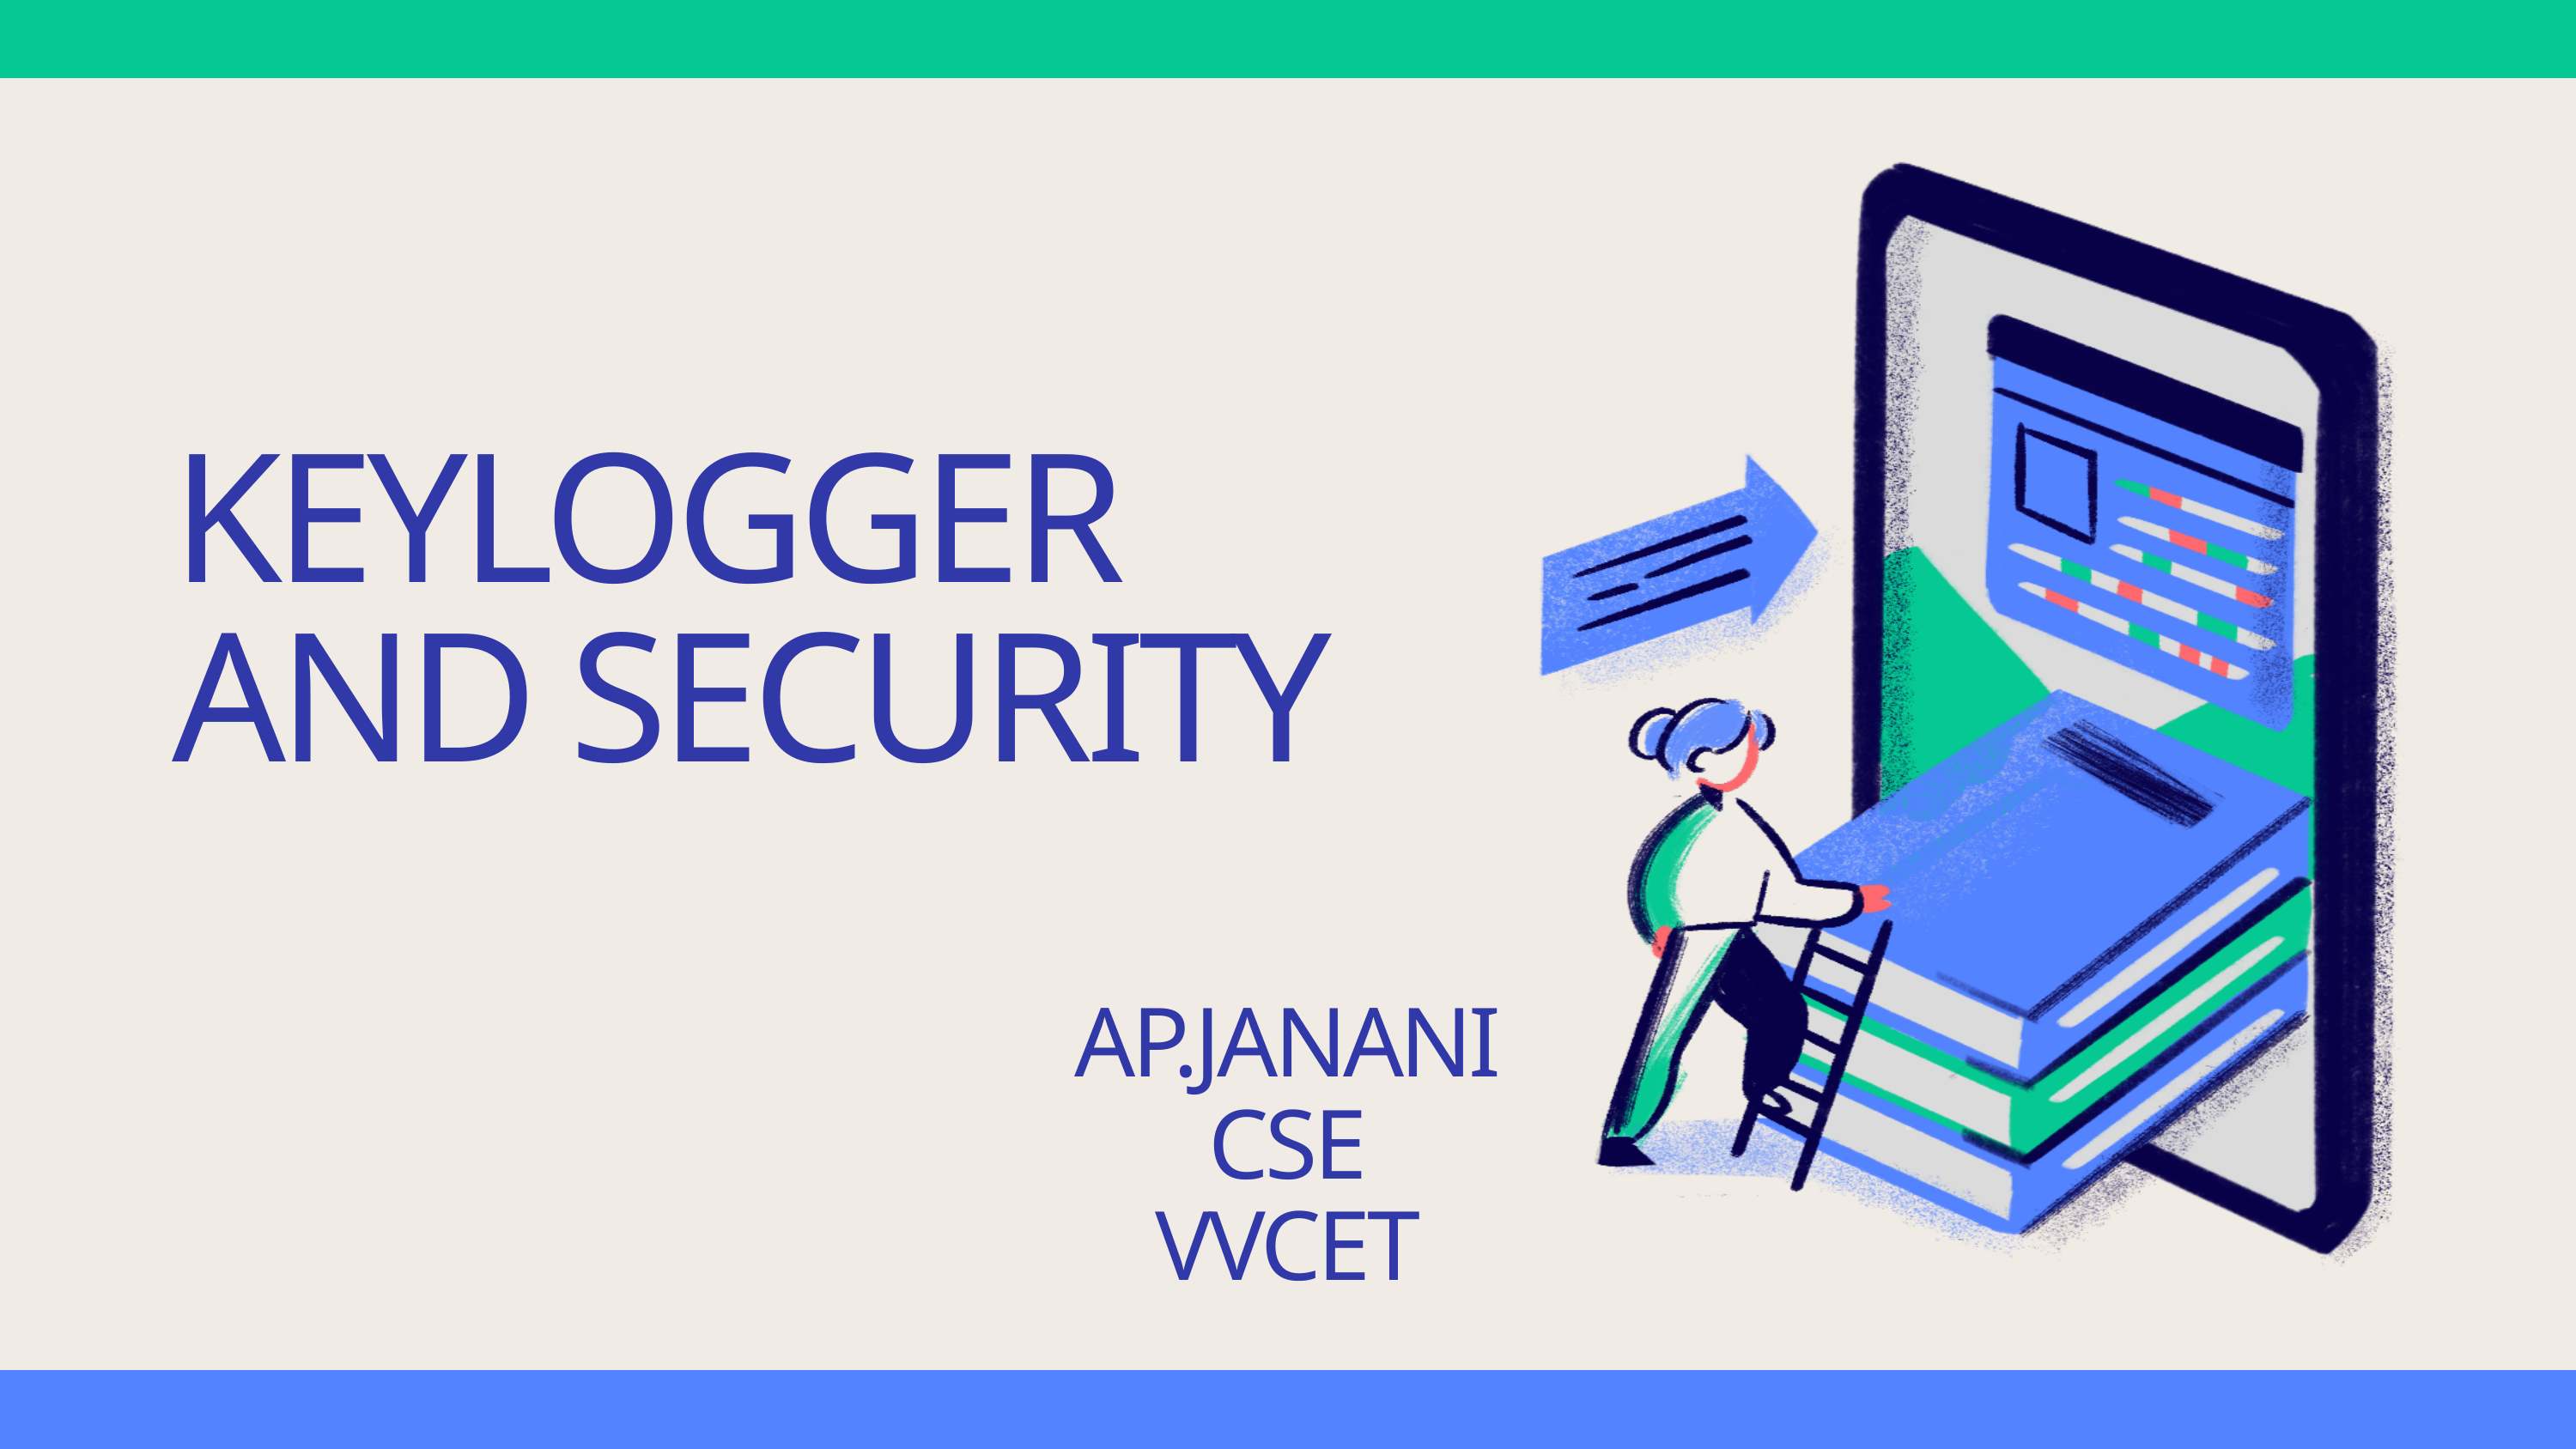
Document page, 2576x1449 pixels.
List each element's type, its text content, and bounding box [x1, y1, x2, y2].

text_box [0, 1369, 2576, 1449]
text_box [0, 0, 2576, 79]
text_box AP.JANANI CSE VVCET [696, 995, 1880, 1300]
text_box KEYLOGGER AND SECURITY [171, 439, 1419, 797]
text_box [1527, 150, 2404, 1299]
